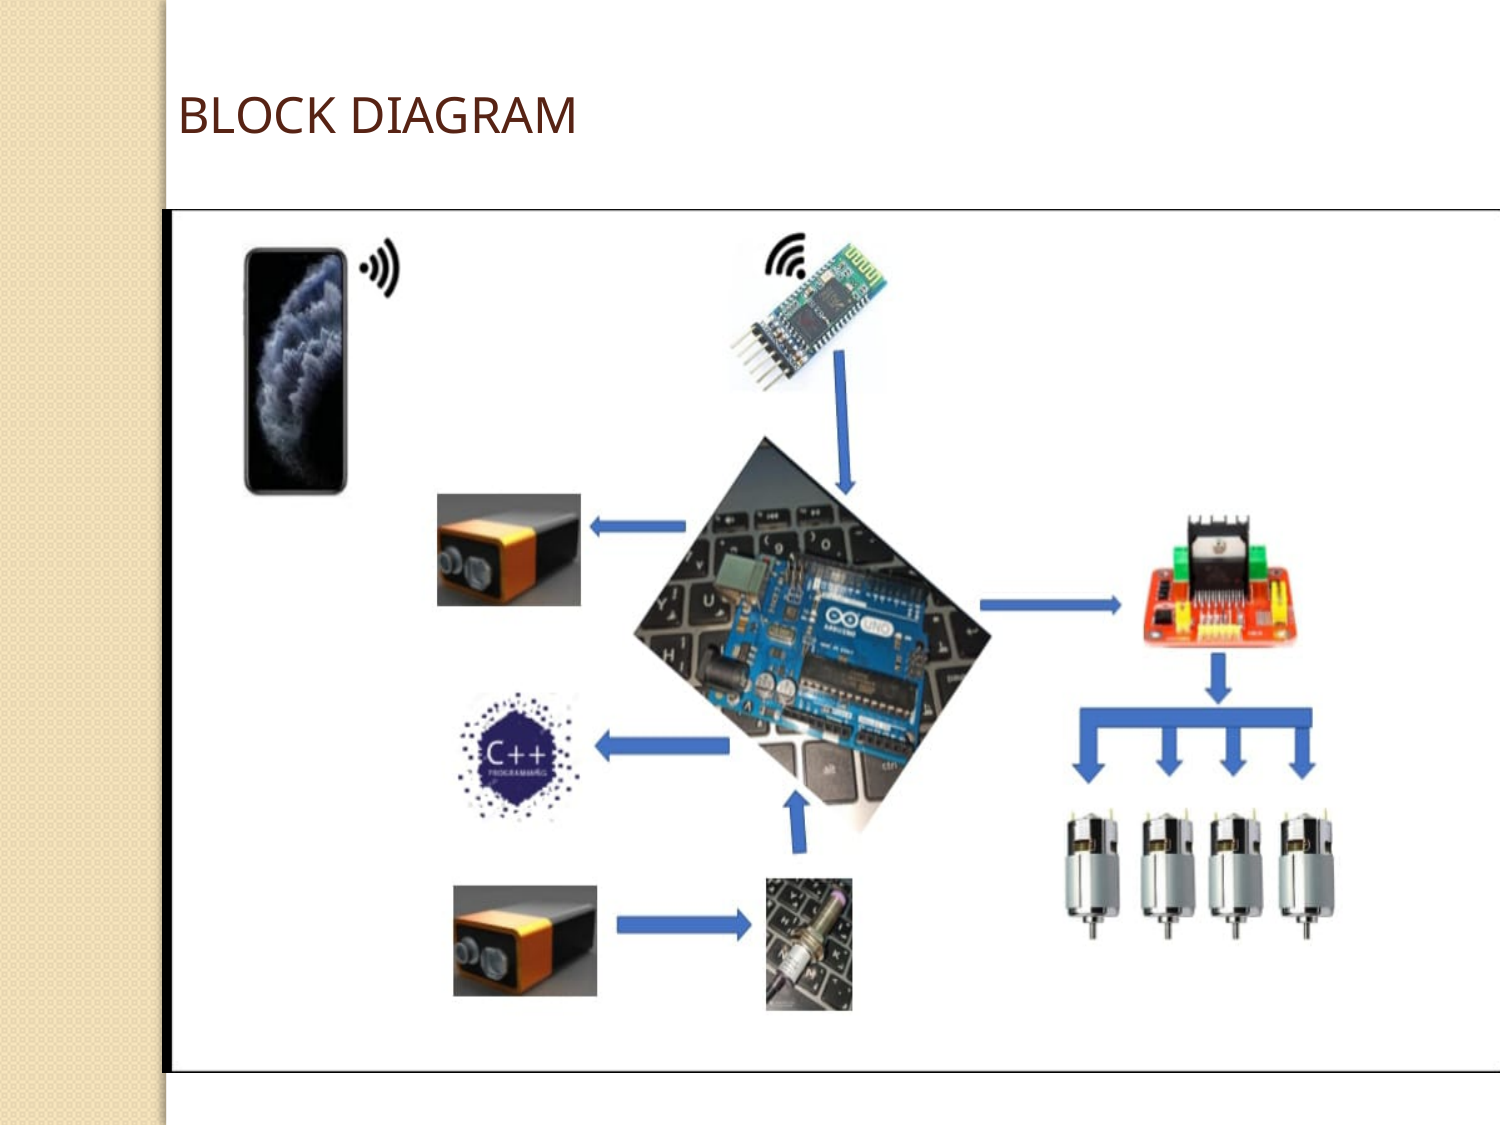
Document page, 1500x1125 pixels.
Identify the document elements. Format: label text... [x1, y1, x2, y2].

title BLOCK DIAGRAM [162, 52, 1188, 175]
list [162, 209, 1500, 1073]
